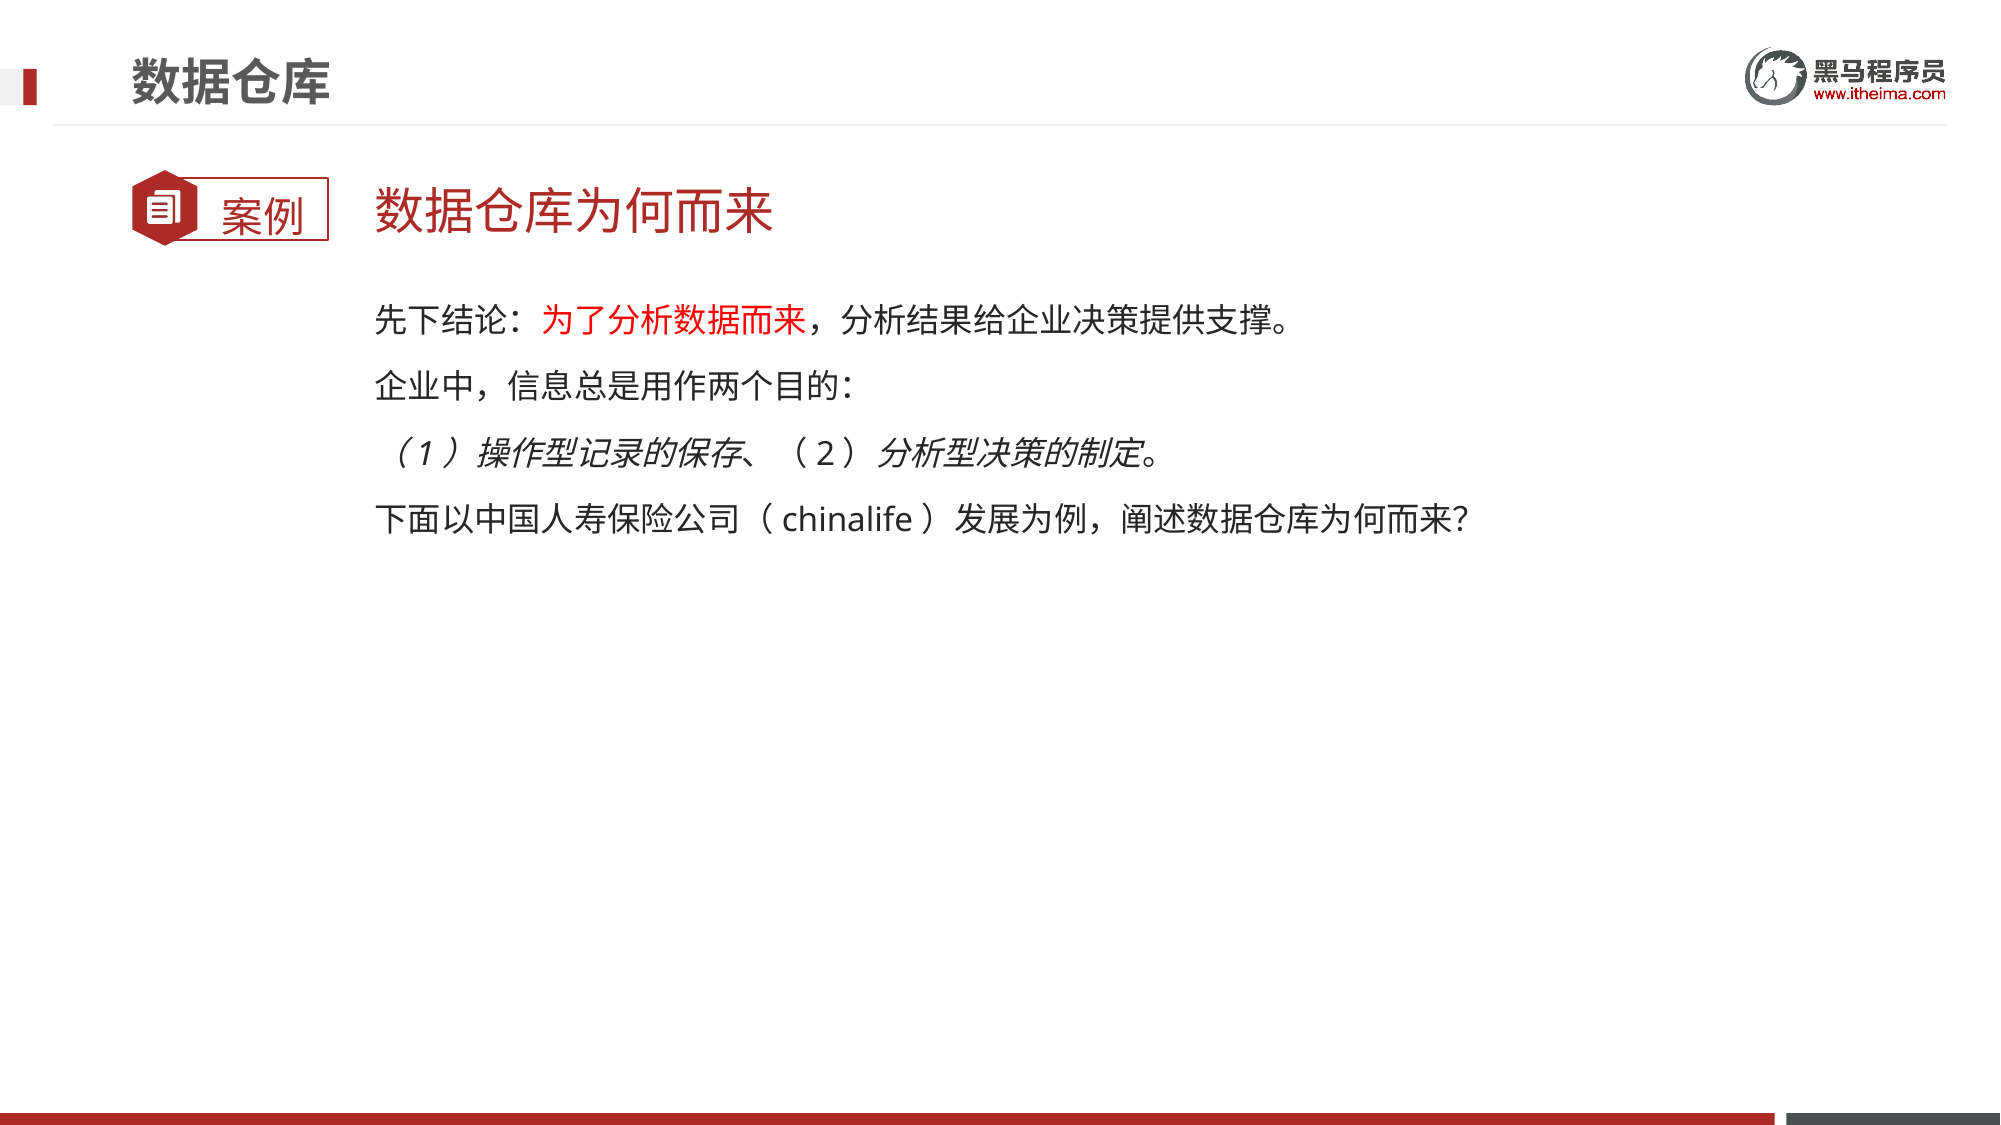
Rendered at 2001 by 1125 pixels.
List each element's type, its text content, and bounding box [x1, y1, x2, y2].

title 数据仓库 [116, 38, 1556, 124]
list 数据仓库为何而来 [360, 166, 1872, 252]
picture [147, 190, 181, 224]
list 先下结论：为了分析数据而来，分析结果给企业决策提供支撑。 企业中，信息总是用作两个目的： （1）操作型记录的保存、（2）分析型决策的制定。 下面以中国人寿保险公司（chinalife）发展为例，阐述数据仓库为何而来？ [360, 271, 1872, 964]
picture [1744, 46, 1946, 106]
